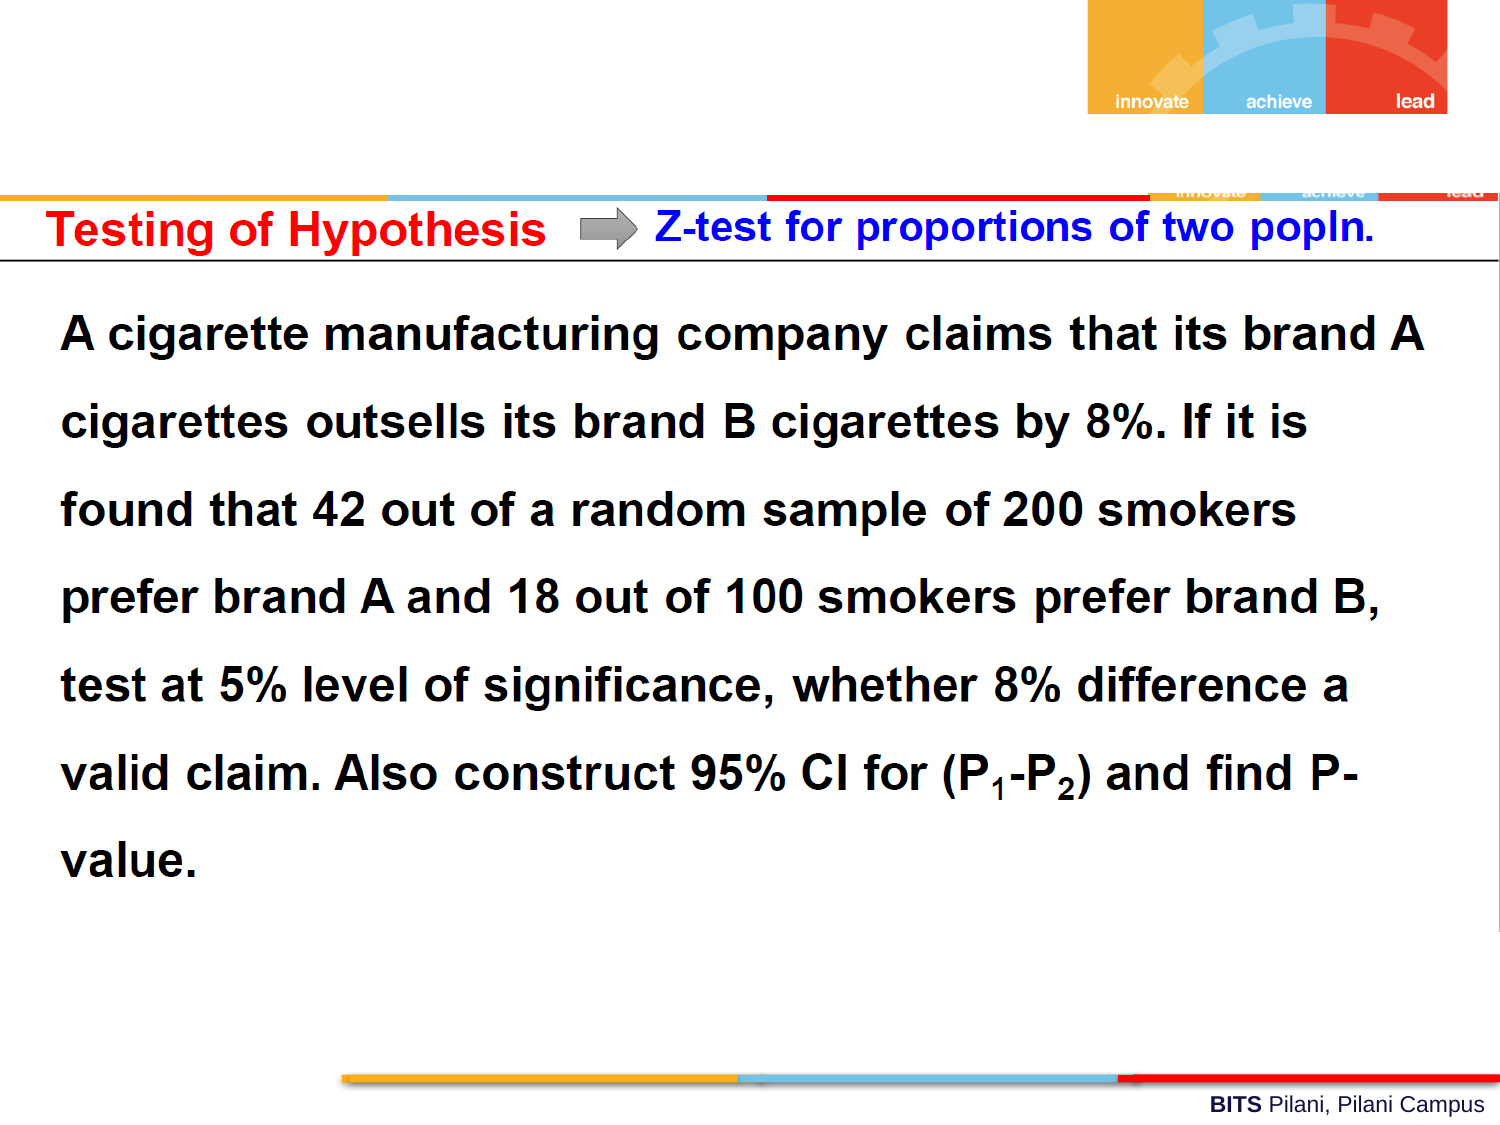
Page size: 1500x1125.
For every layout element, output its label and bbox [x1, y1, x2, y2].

picture [0, 192, 1500, 933]
picture [1087, 0, 1448, 114]
